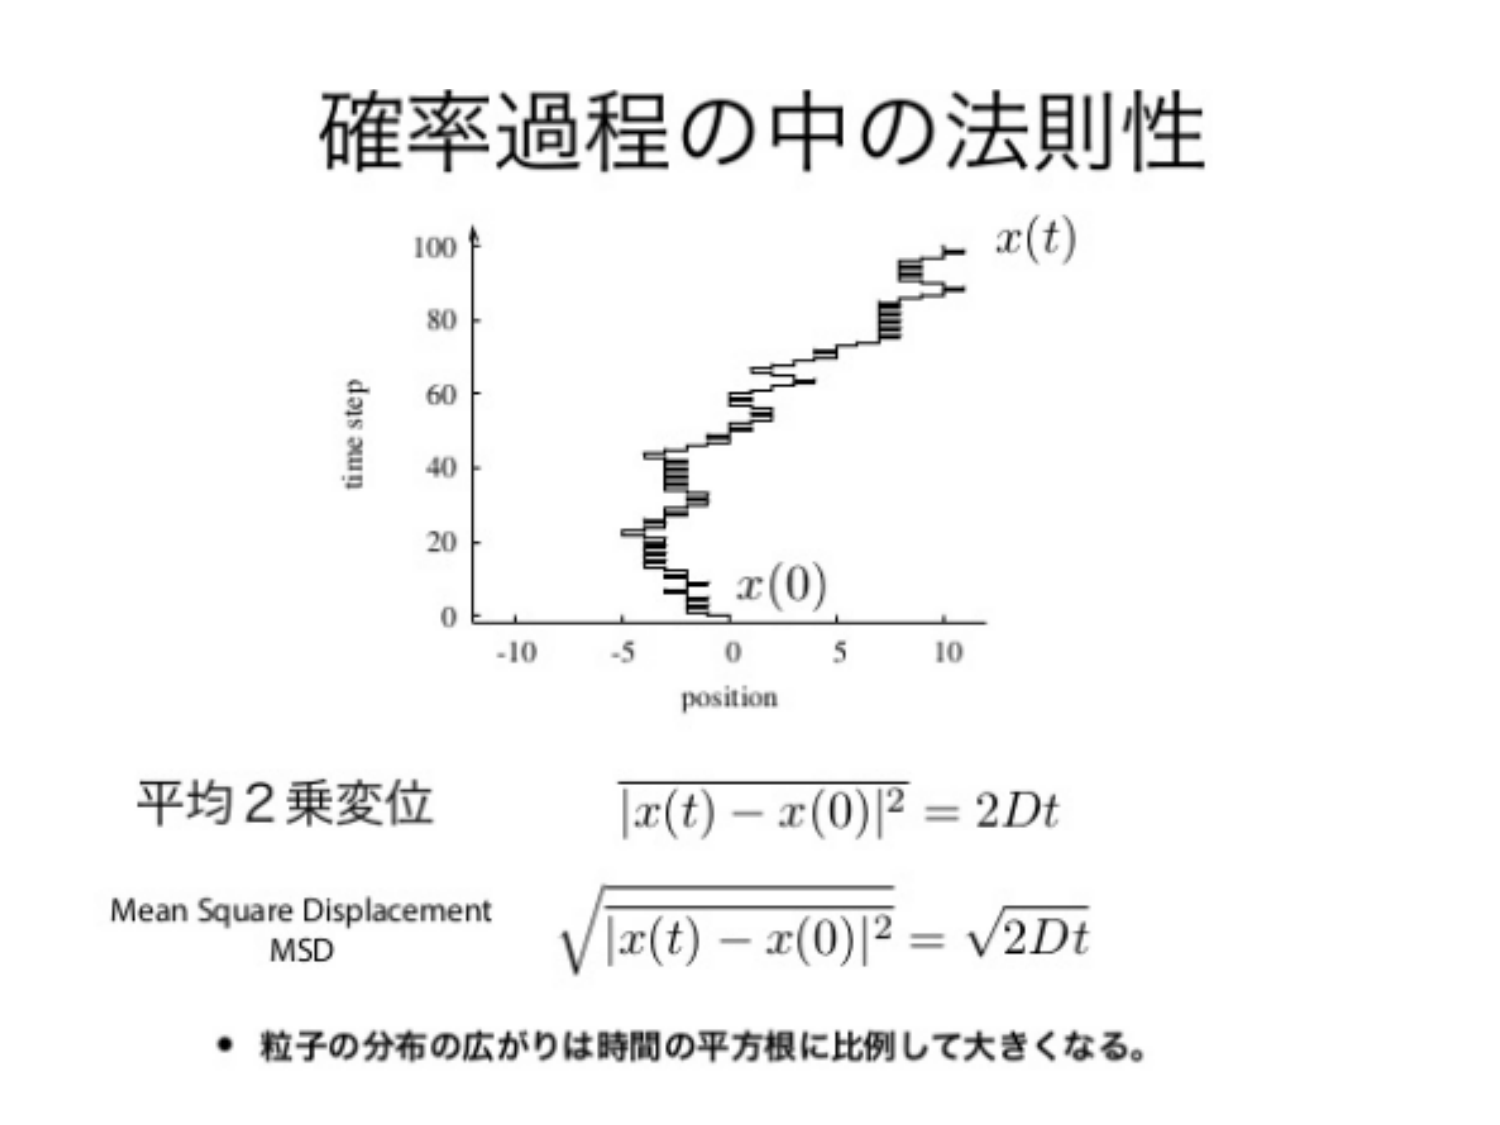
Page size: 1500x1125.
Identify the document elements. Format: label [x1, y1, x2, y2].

picture [74, 89, 1224, 1076]
